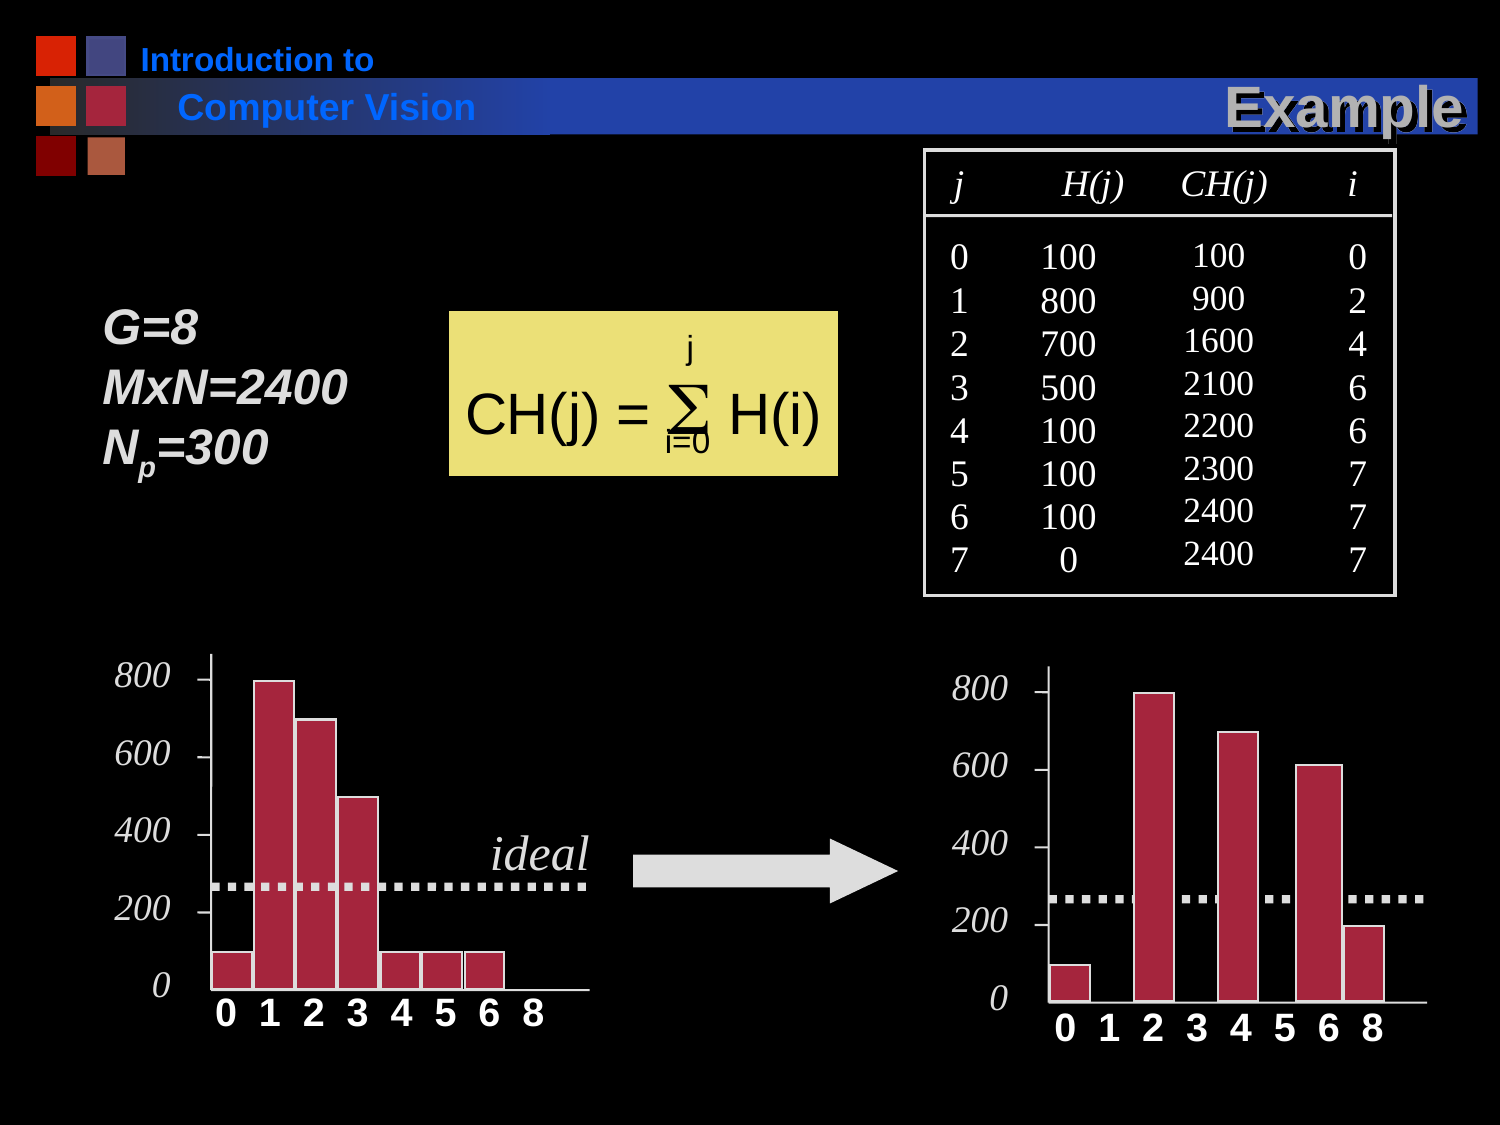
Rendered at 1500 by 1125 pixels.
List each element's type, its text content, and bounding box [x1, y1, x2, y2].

text_box [296, 719, 337, 988]
text_box [338, 797, 379, 988]
text_box G=8 MxN=2400 Np=300 [87, 287, 428, 491]
text_box [1049, 964, 1090, 1002]
text_box [1344, 926, 1384, 1002]
text_box [422, 952, 463, 988]
text_box ideal [478, 825, 602, 886]
text_box 800 600 400 200 0 [102, 652, 183, 1010]
text_box 800 600 400 200 0 [940, 664, 1020, 1023]
text_box [1217, 731, 1258, 1002]
text_box 0 1 2 3 4 5 6 8 [193, 988, 557, 1040]
text_box [924, 149, 1395, 596]
text_box [1133, 693, 1174, 1002]
text_box [212, 952, 253, 988]
text_box [254, 680, 295, 988]
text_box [1348, 231, 1368, 581]
text_box 0 1 2 3 4 5 6 8 [1032, 1003, 1397, 1055]
text_box [633, 839, 897, 903]
text_box [380, 952, 421, 988]
text_box [449, 312, 838, 318]
text_box [1296, 764, 1342, 1002]
title Example [1199, 46, 1490, 148]
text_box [449, 318, 838, 468]
text_box [464, 952, 505, 988]
